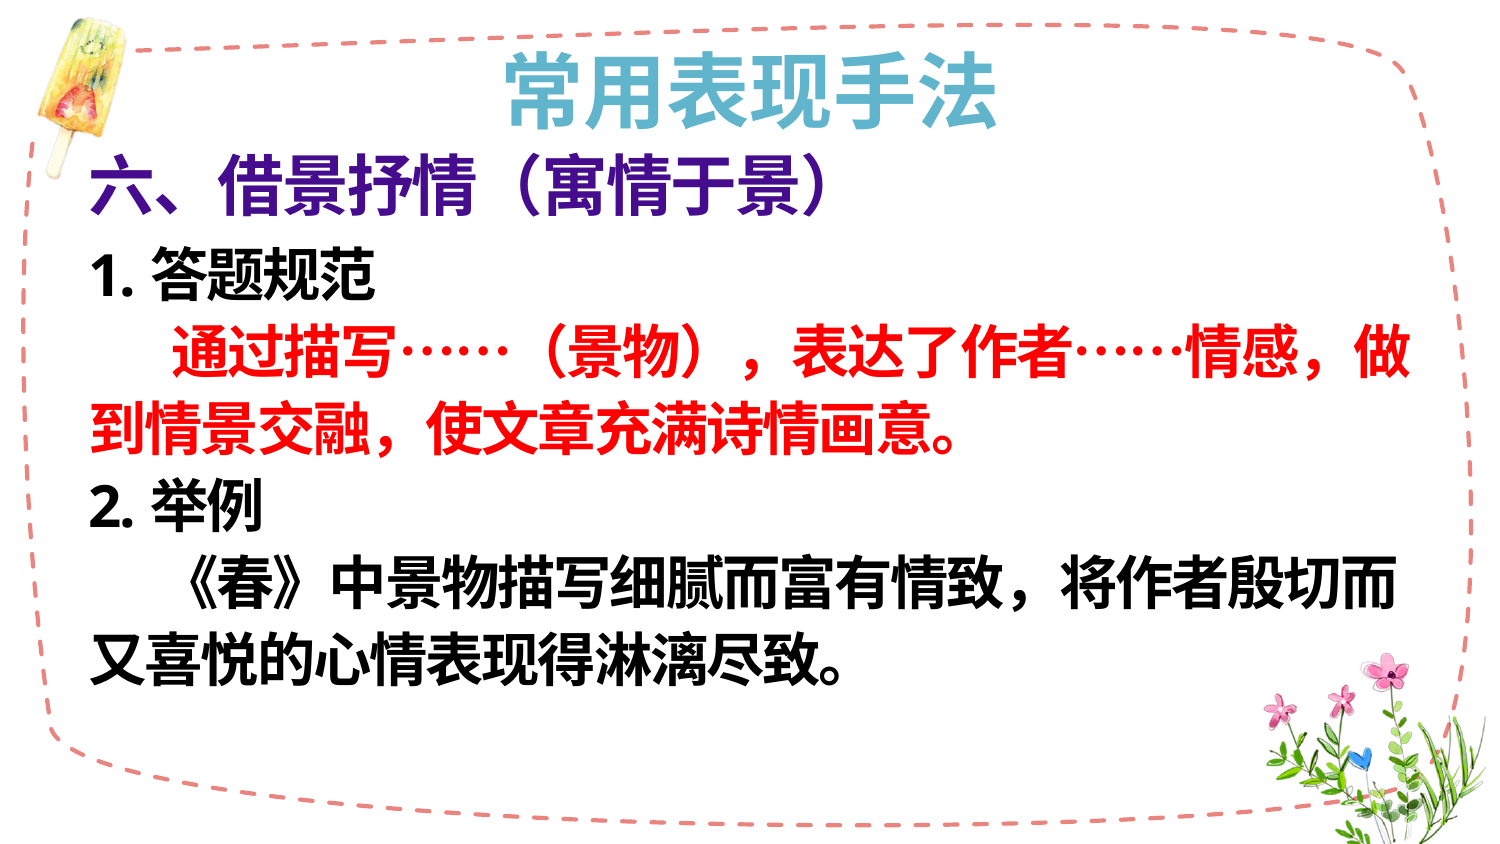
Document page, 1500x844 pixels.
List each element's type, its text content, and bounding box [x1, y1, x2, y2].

text_box [151, 37, 488, 120]
text_box 常用表现手法 [488, 33, 1012, 145]
text_box [1427, 135, 1473, 625]
text_box [628, 23, 1423, 120]
text_box [22, 176, 1167, 827]
picture [0, 0, 170, 190]
text_box 六、借景抒情（寓情于景） 1.答题规范 通过描写……（景物），表达了作者……情感，做到情景交融，使文章充满诗情画意。 2.举例 《春》中景物描写细腻而富有情致，将作者殷切而又喜悦的心情表现得淋漓尽致。 [73, 120, 1427, 701]
picture [1167, 625, 1491, 844]
